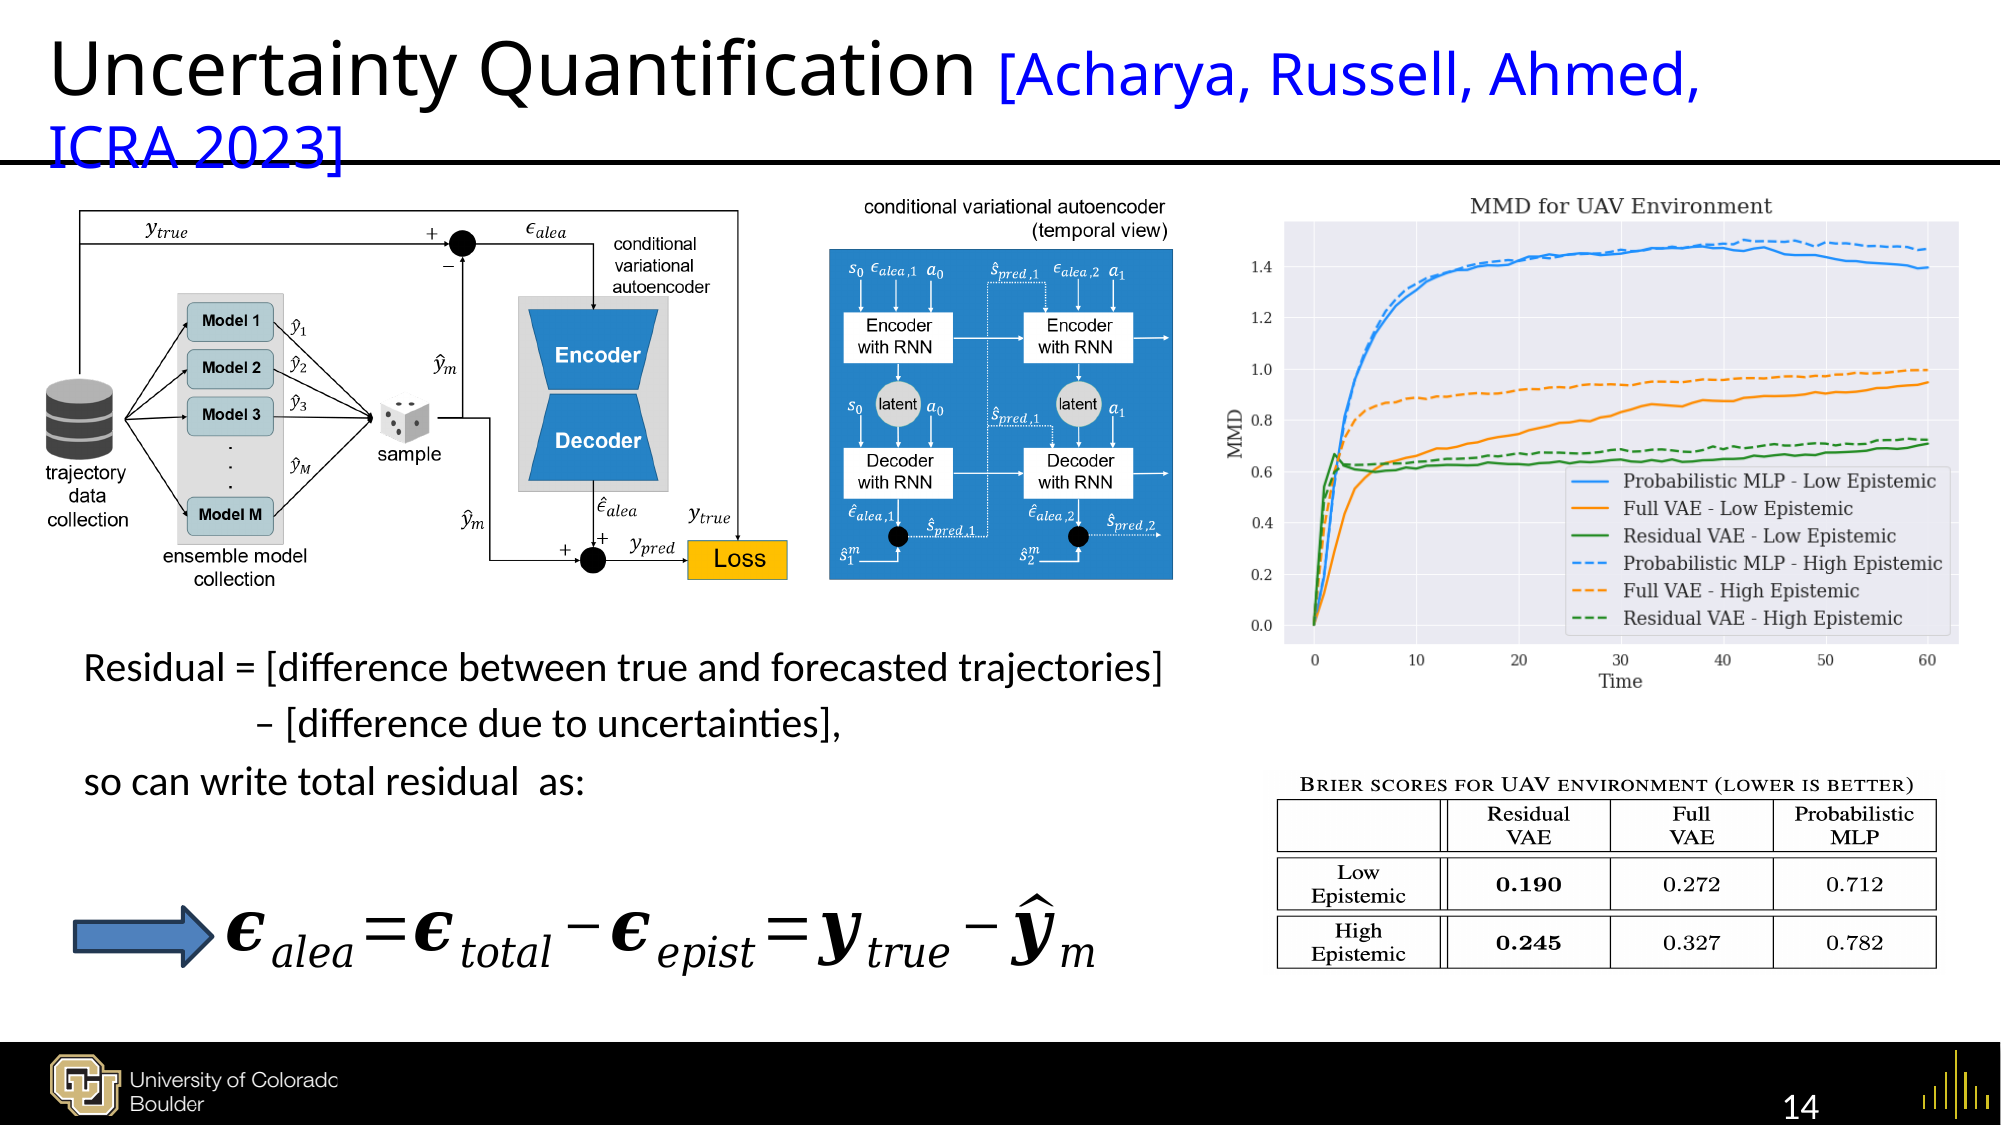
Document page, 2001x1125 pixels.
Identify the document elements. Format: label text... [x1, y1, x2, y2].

slide_number 14 [1766, 1074, 1934, 1113]
picture [32, 190, 1188, 605]
text_box [72, 905, 215, 969]
picture [1223, 190, 1967, 701]
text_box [1263, 769, 1947, 976]
title Uncertainty Quantification [Acharya, Russell, Ahmed, ICRA 2023] [33, 37, 1834, 163]
